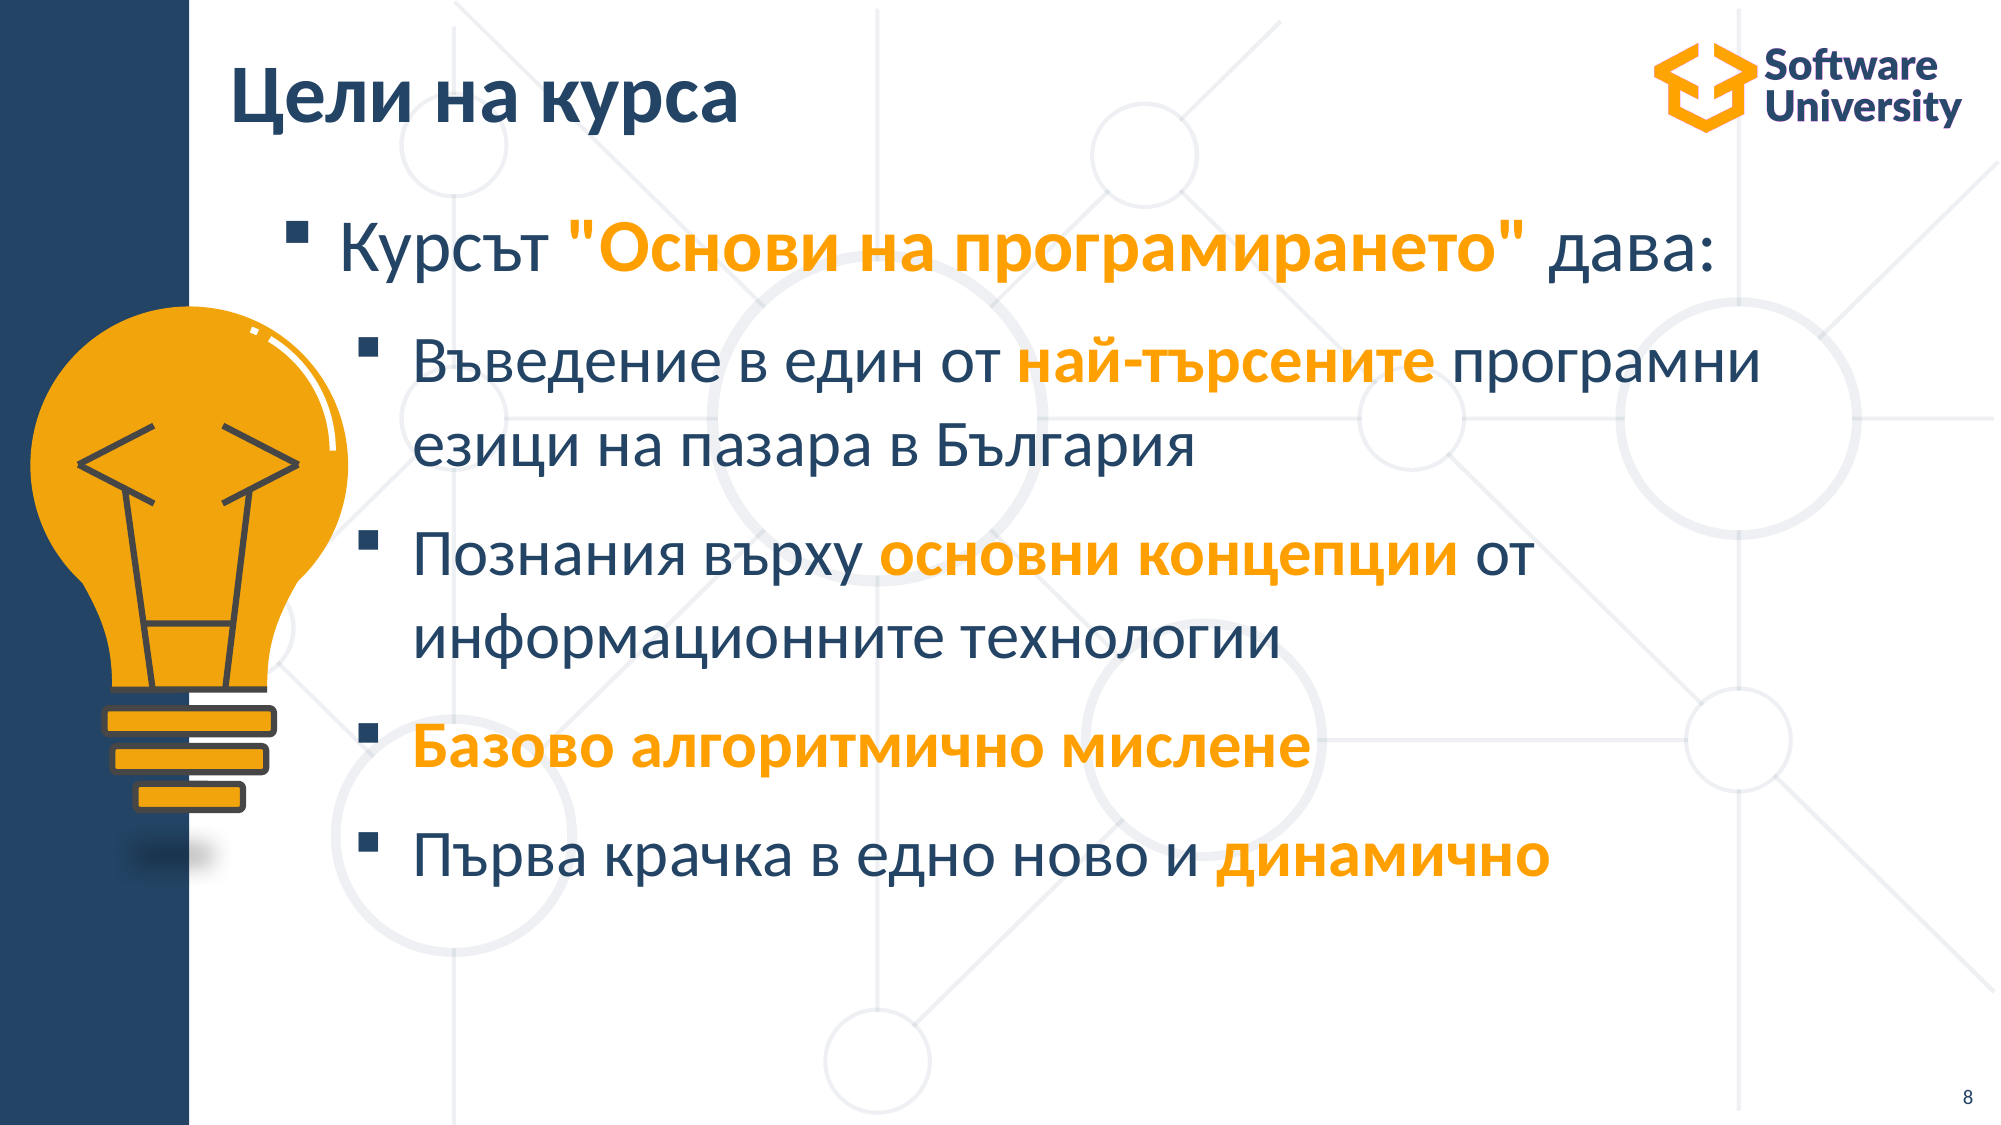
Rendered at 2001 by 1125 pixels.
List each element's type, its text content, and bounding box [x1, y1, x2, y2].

picture [1641, 31, 1973, 145]
text_box <number> [1927, 1067, 1989, 1116]
text_box Цели на курса [212, 16, 1628, 162]
text_box Курсът "Основи на програмирането" дава: Въведение в един от най-търсените програмни езици на пазара в България Познания върху основни концепции от информационните технологии Базово алгоритмично мислене Първа крачка в едно ново и динамично [262, 186, 1928, 1052]
